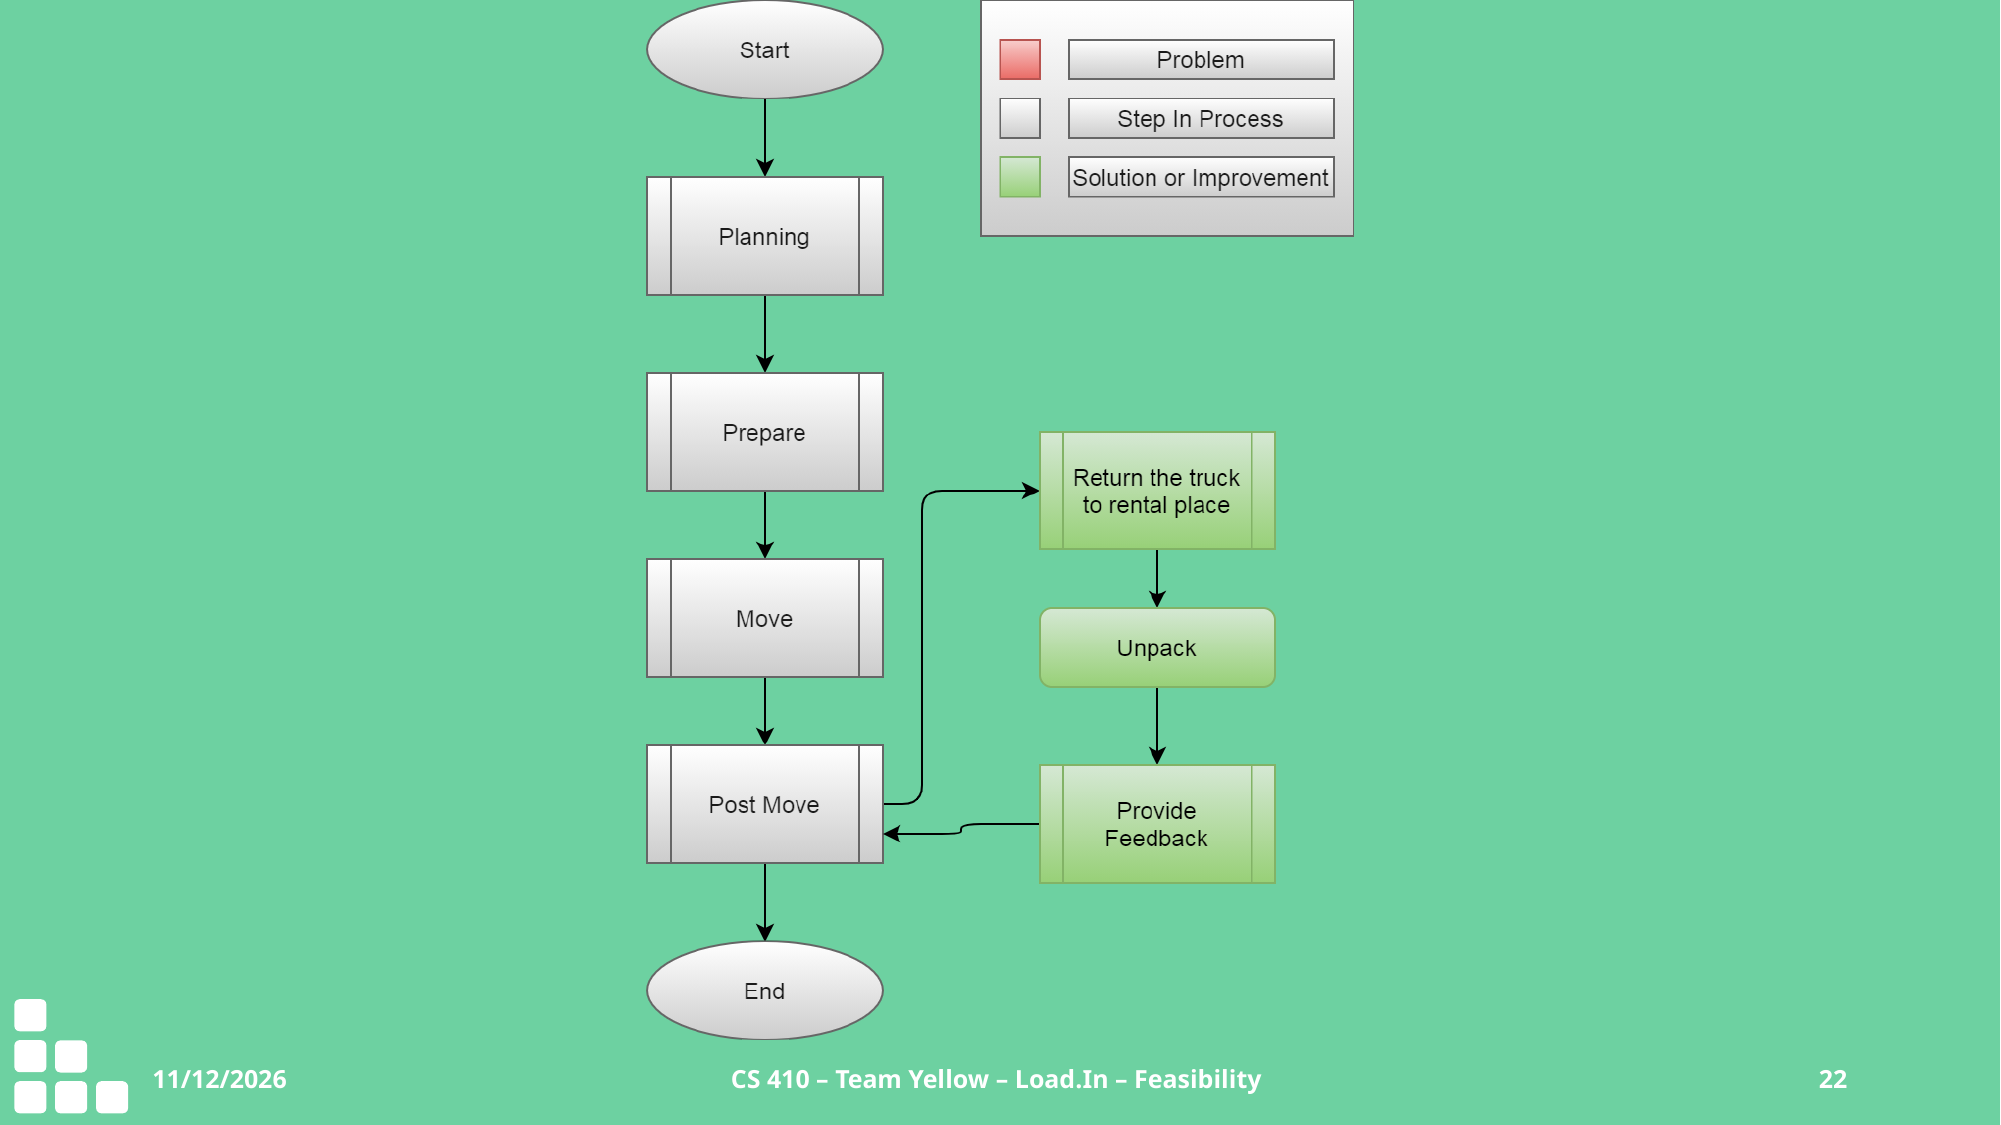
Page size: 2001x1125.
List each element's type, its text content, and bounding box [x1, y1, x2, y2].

footer CS 410 – Team Yellow – Load.In – Feasibility [662, 1040, 1338, 1125]
slide_number 22 [1412, 1035, 1863, 1125]
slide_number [137, 1035, 588, 1125]
picture [646, 0, 1354, 1040]
